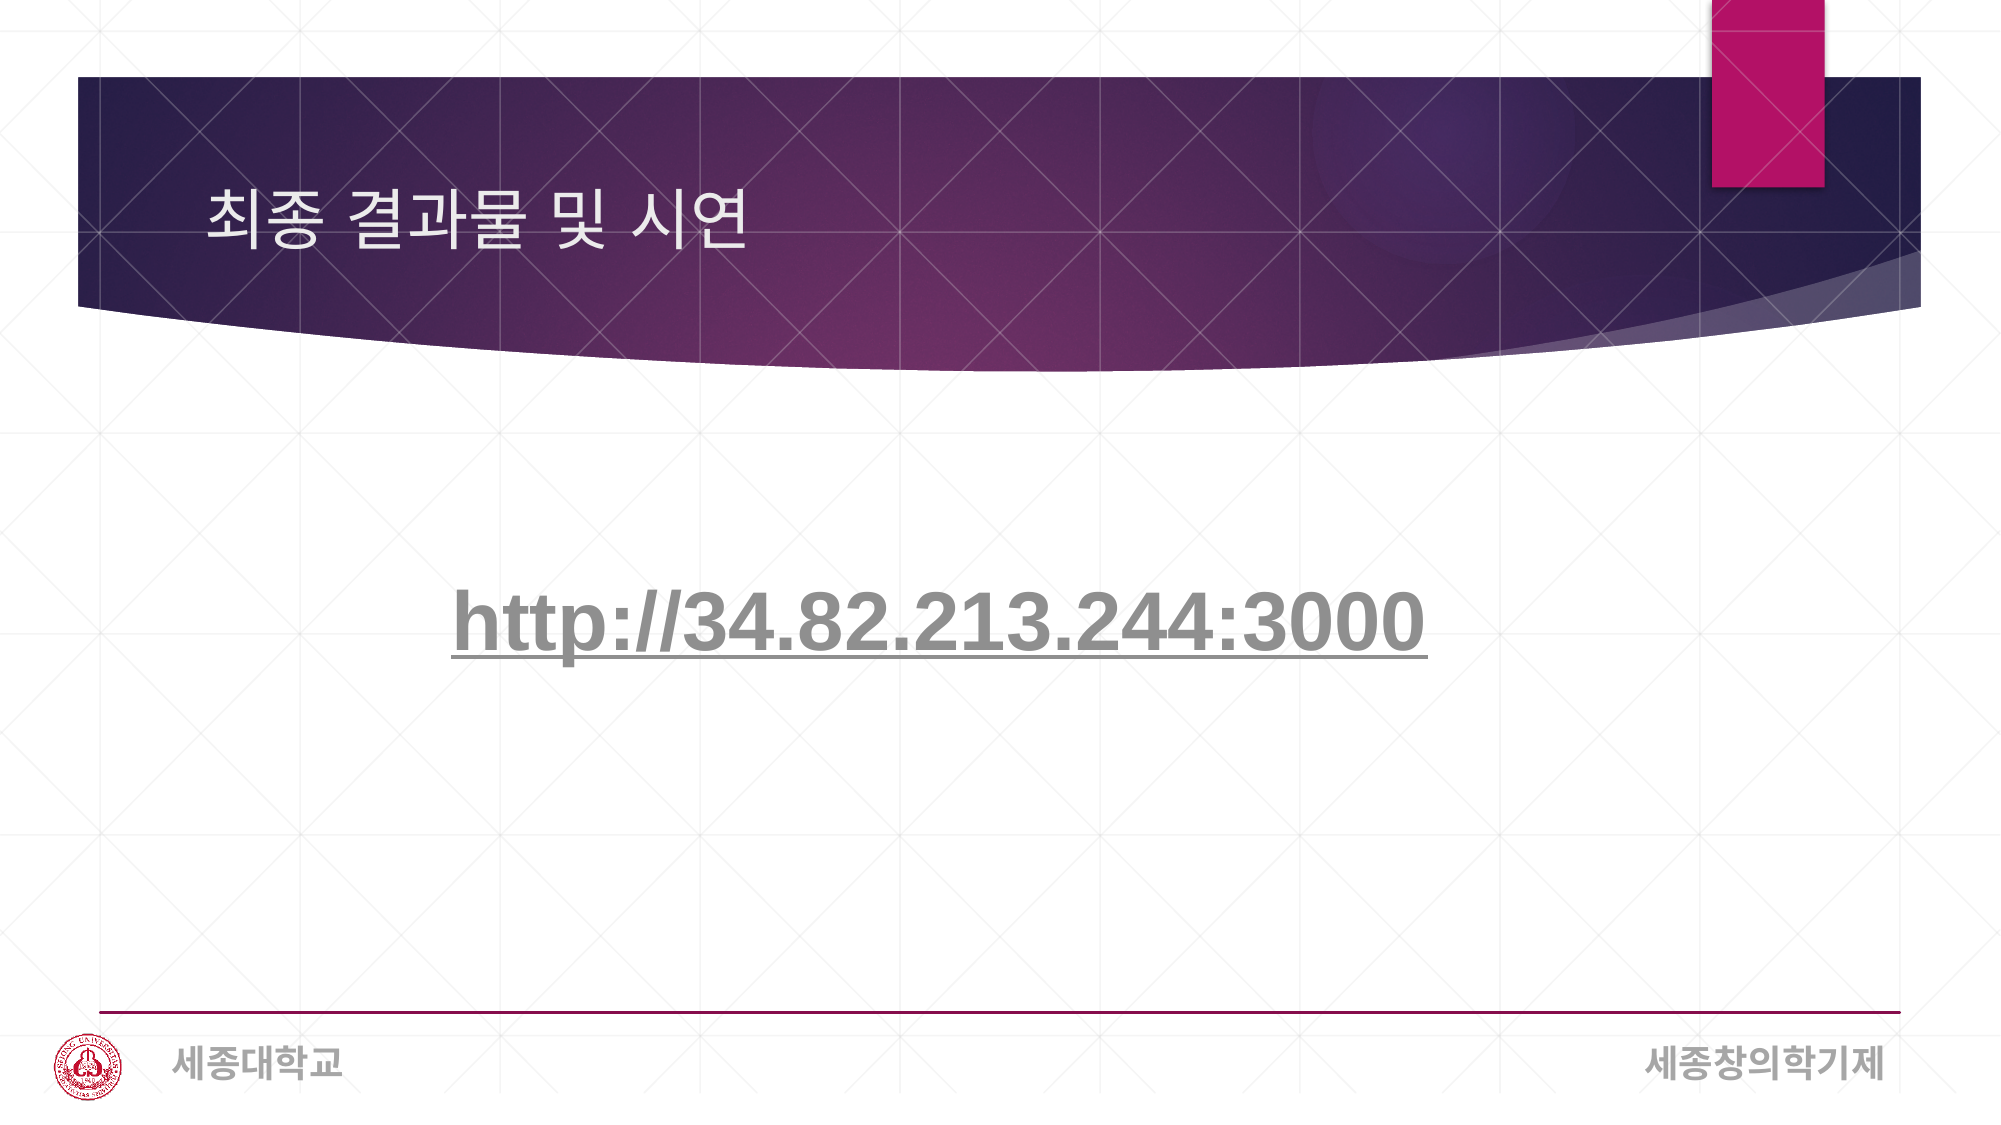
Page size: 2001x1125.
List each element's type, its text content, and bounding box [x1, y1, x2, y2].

title 최종 결과물 및 시연 [189, 159, 1627, 276]
text_box http://34.82.213.244:3000 [374, 559, 1505, 675]
text_box 세종대학교 세종창의학기제 [126, 1032, 1936, 1089]
picture [51, 1030, 124, 1104]
